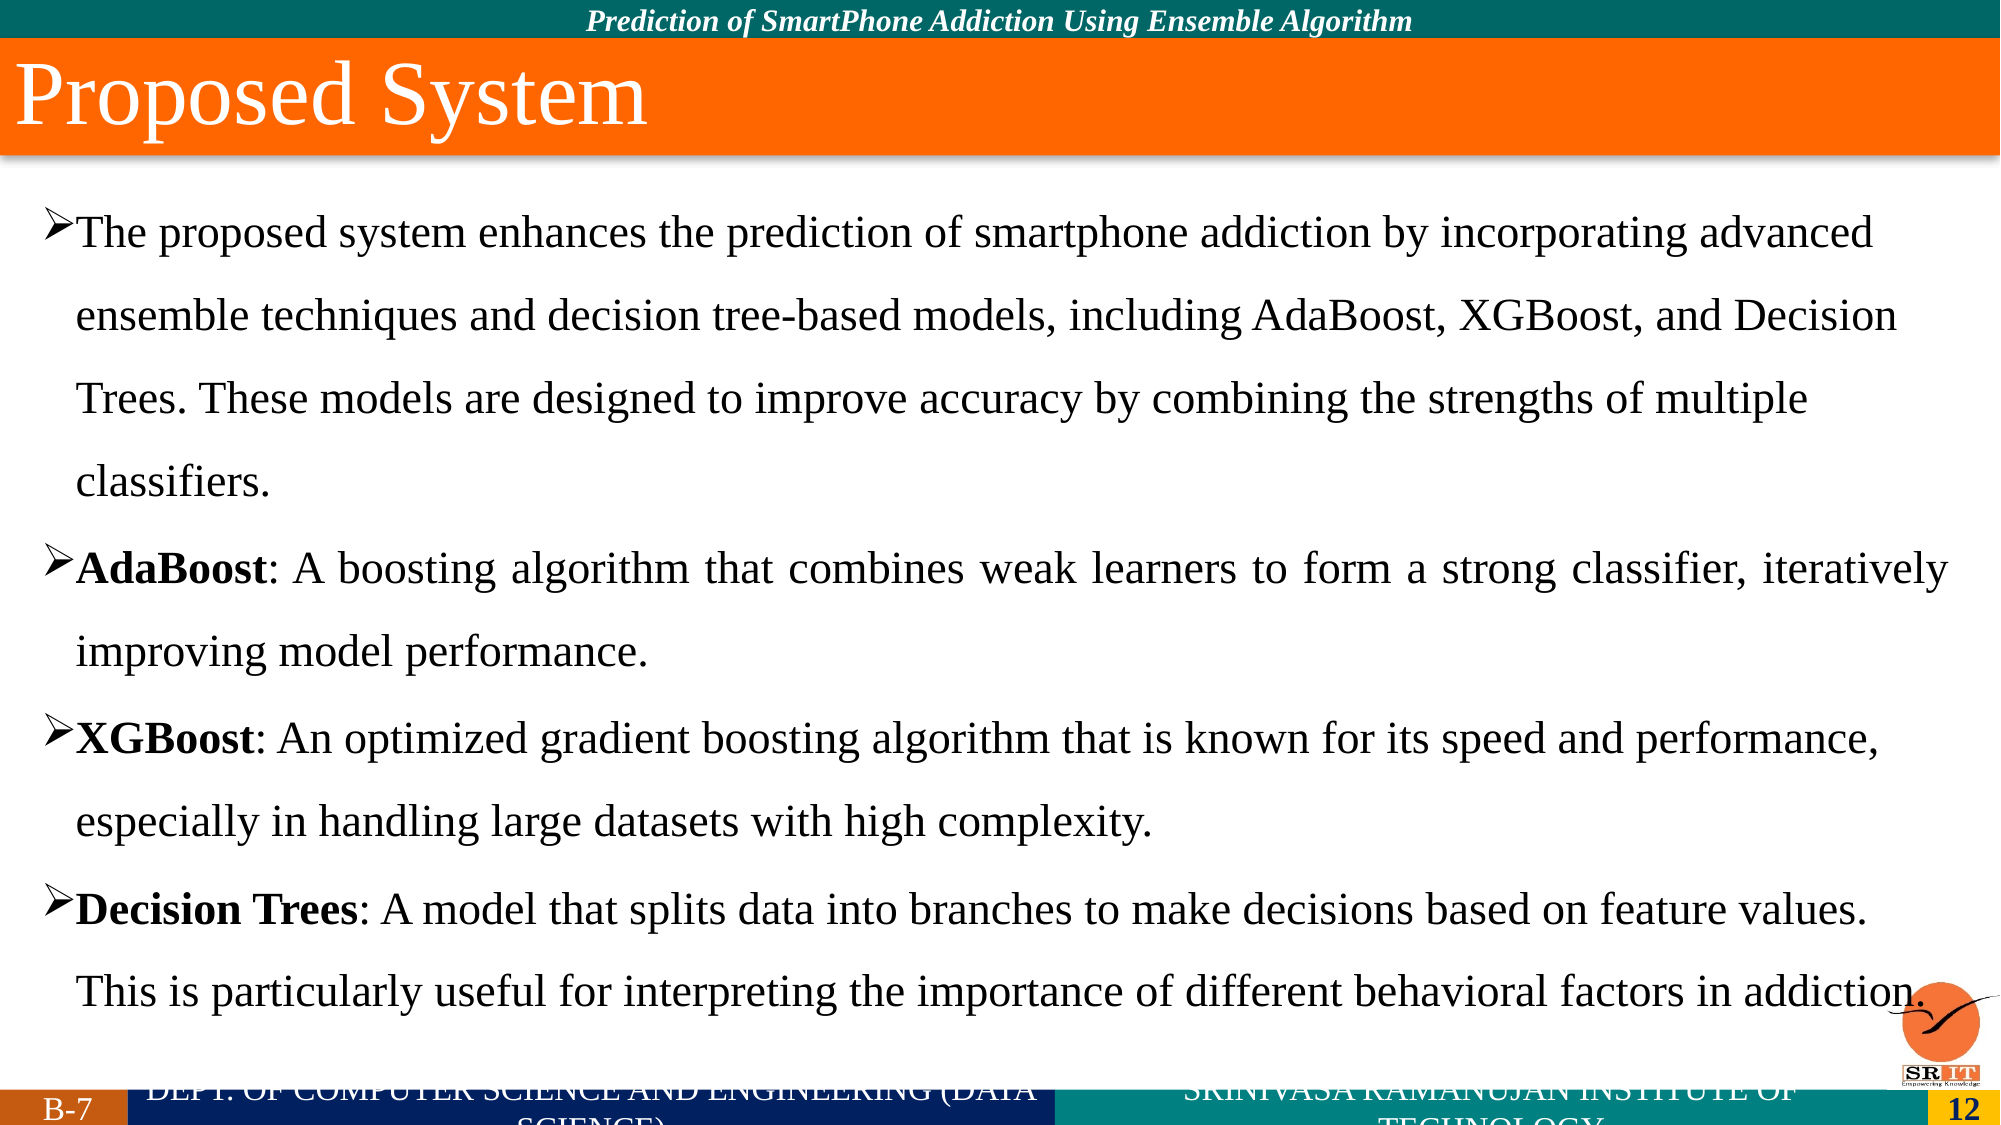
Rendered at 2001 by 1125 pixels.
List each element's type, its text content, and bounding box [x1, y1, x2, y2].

title Proposed System [0, 38, 2000, 156]
picture [1887, 977, 2000, 1090]
list The proposed system enhances the prediction of smartphone addiction by incorporating advanced ensemble techniques and decision tree-based models, including AdaBoost, XGBoost, and Decision Trees. These models are designed to improve accuracy by combining the strengths of multiple classifiers. AdaBoost: A boosting algorithm that combines weak learners to form a strong classifier, iteratively improving model performance. XGBoost: An optimized gradient boosting algorithm that is known for its speed and performance, especially in handling large datasets with high complexity. Decision Trees: A model that splits data into branches to make decisions based on feature values. This is particularly useful for interpreting the importance of different behavioral factors in addiction. [26, 166, 1965, 1087]
